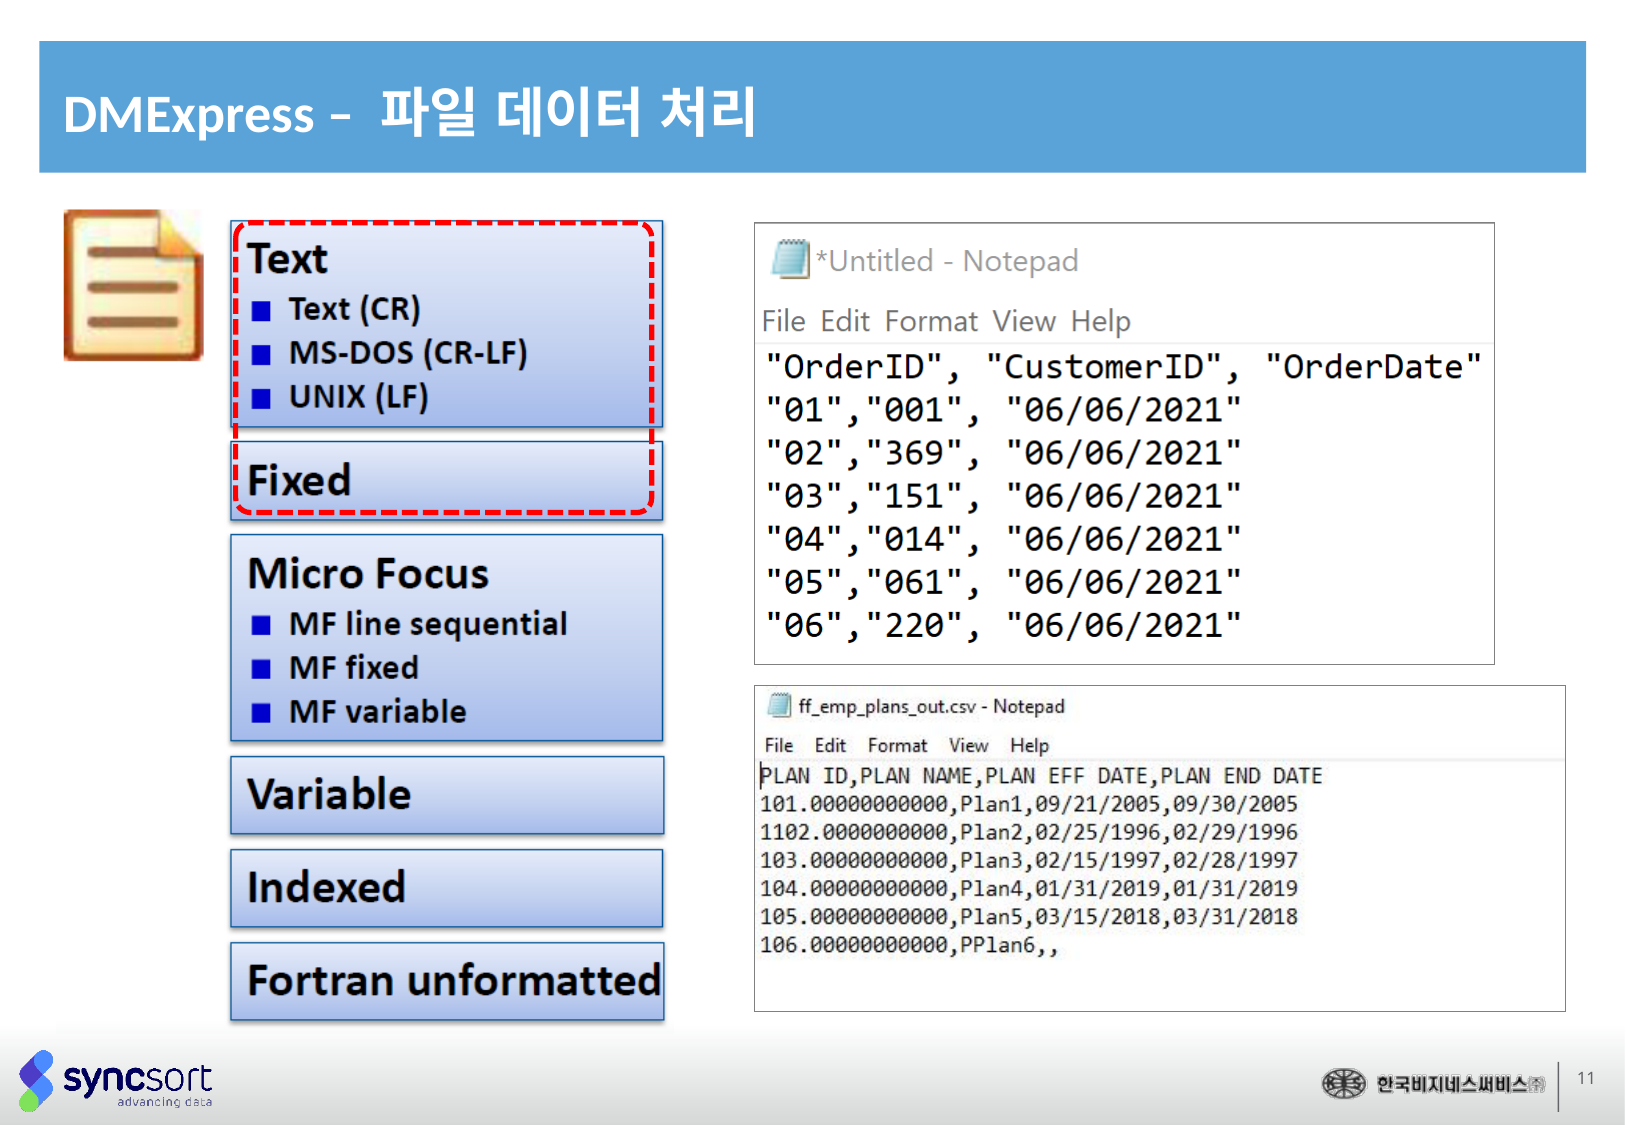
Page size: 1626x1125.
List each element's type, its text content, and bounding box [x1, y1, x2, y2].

title DMExpress – 파일 데이터 처리 [48, 55, 1579, 175]
picture [0, 203, 1625, 1125]
picture [754, 222, 1495, 665]
picture [754, 685, 1566, 1012]
